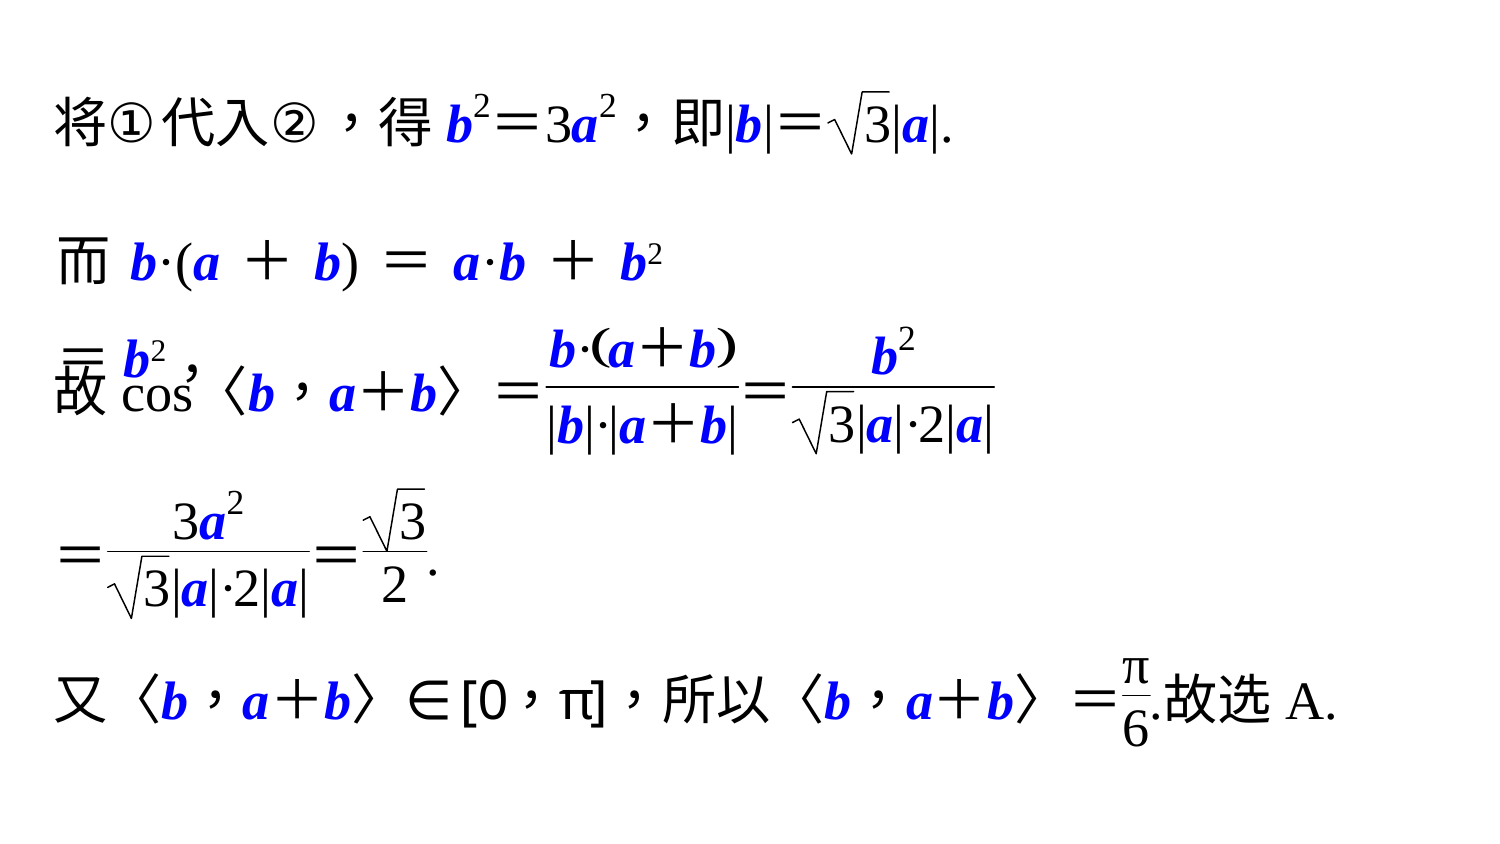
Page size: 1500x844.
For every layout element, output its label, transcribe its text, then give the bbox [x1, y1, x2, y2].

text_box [53, 311, 1195, 504]
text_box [52, 509, 1194, 633]
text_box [52, 86, 1194, 275]
text_box 而b·(a＋b)＝a·b＋b2＝b2， [41, 186, 691, 299]
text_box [52, 633, 1450, 812]
